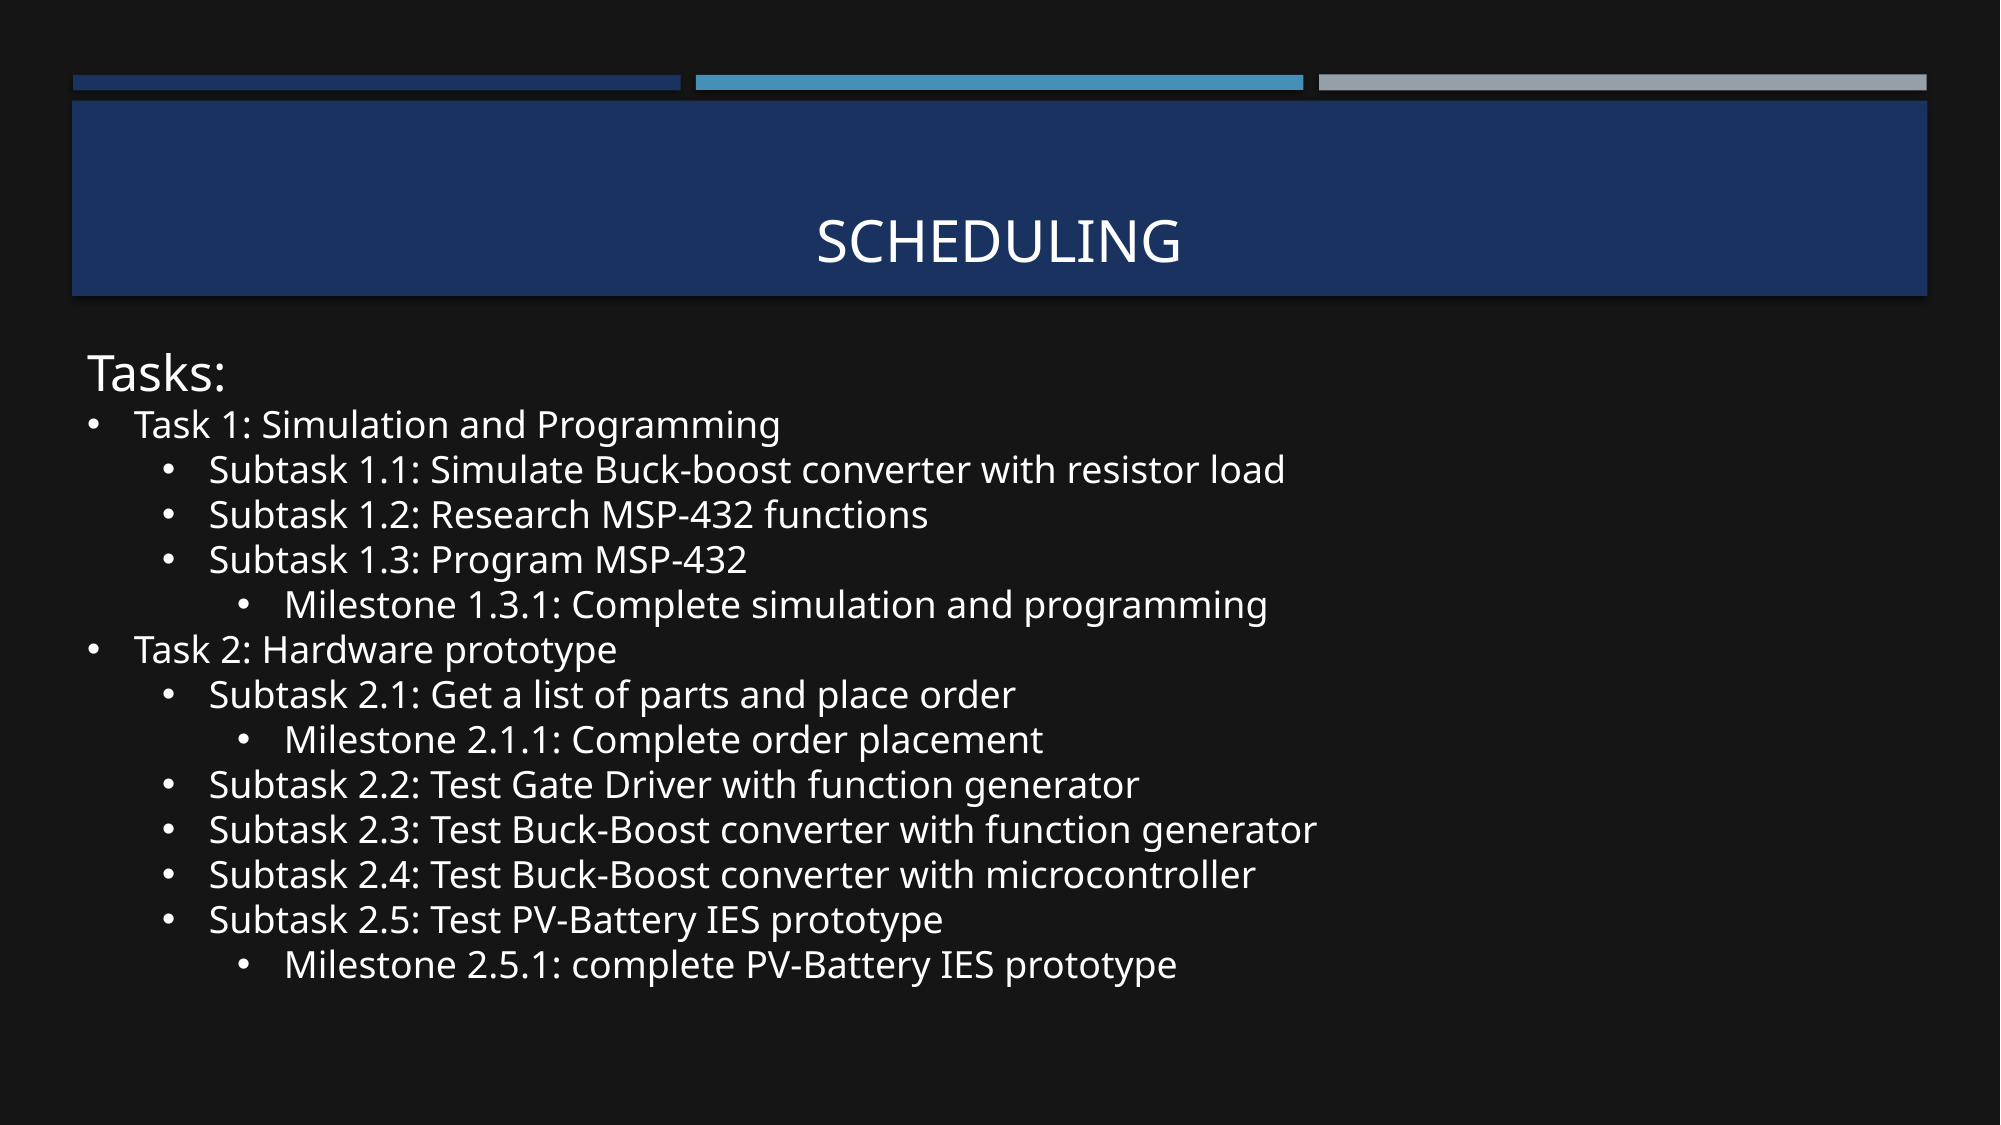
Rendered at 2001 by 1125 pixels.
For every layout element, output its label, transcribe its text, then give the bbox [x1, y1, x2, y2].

title Scheduling [95, 115, 1905, 282]
text_box Tasks: Task 1: Simulation and Programming Subtask 1.1: Simulate Buck-boost converter with resistor load Subtask 1.2: Research MSP-432 functions Subtask 1.3: Program MSP-432 Milestone 1.3.1: Complete simulation and programming Task 2: Hardware prototype Subtask 2.1: Get a list of parts and place order Milestone 2.1.1: Complete order placement Subtask 2.2: Test Gate Driver with function generator Subtask 2.3: Test Buck-Boost converter with function generator Subtask 2.4: Test Buck-Boost converter with microcontroller Subtask 2.5: Test PV-Battery IES prototype Milestone 2.5.1: complete PV-Battery IES prototype [72, 333, 1927, 994]
